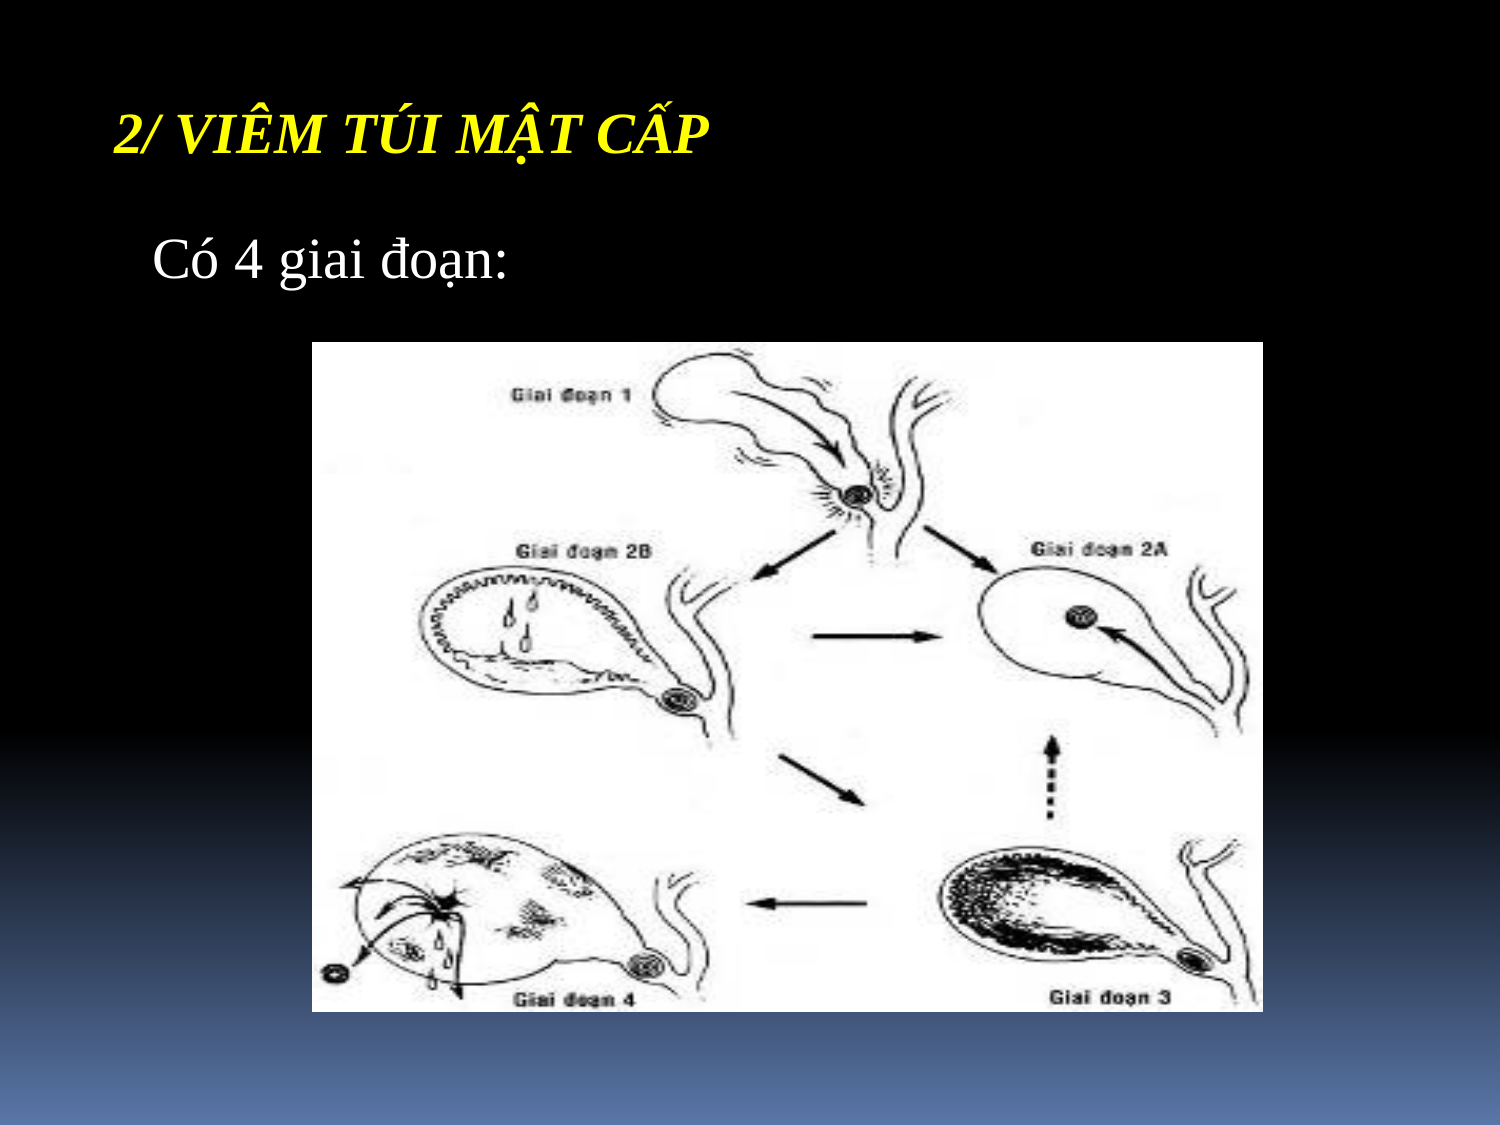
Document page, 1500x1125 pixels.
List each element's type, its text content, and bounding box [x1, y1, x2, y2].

text_box 2/ VIÊM TÚI MẬT CẤP [99, 87, 738, 173]
picture [312, 342, 1263, 1013]
text_box Có 4 giai đoạn: [137, 212, 1401, 298]
